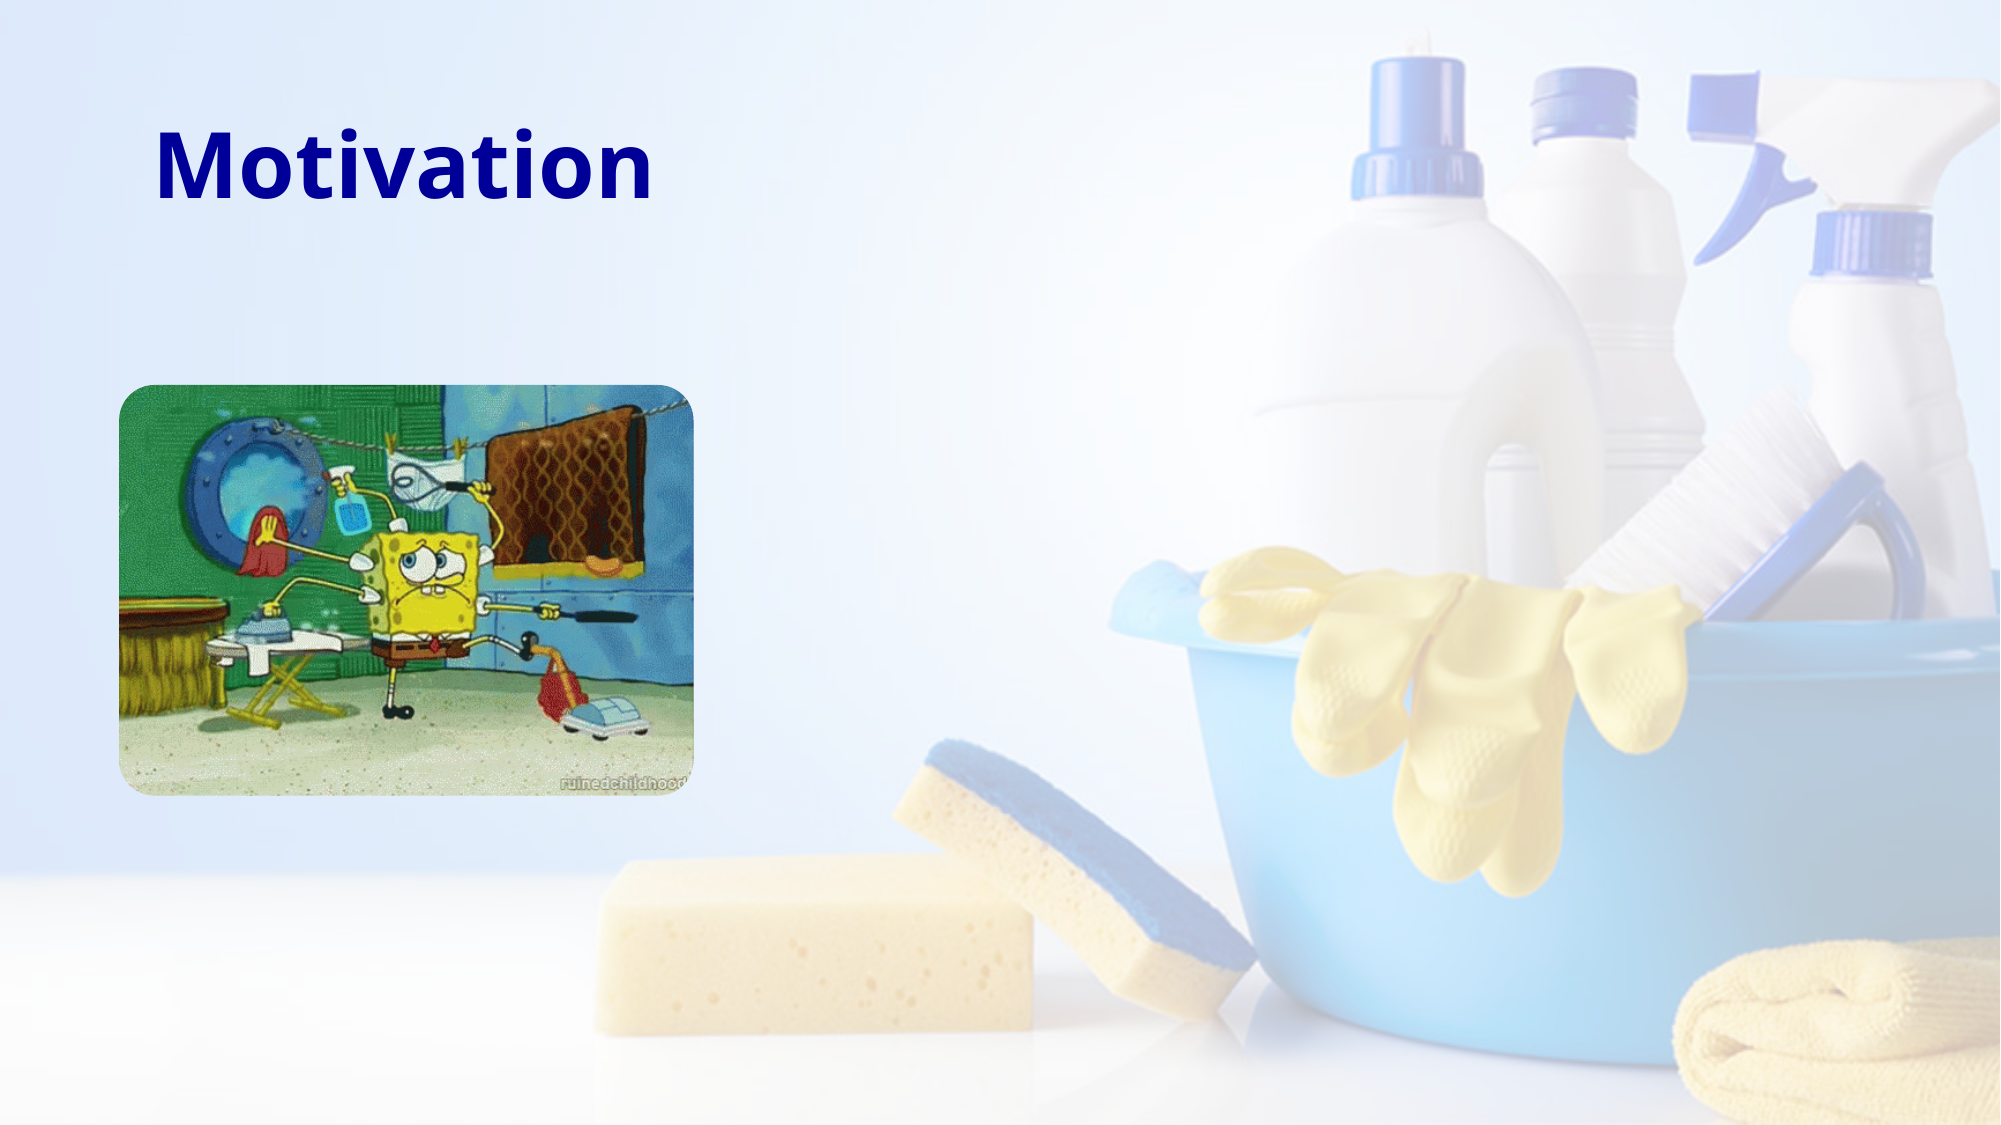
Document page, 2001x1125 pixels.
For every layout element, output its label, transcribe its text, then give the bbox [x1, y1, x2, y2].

picture [119, 384, 694, 796]
title Motivation [137, 59, 1863, 278]
list [137, 299, 1863, 1014]
